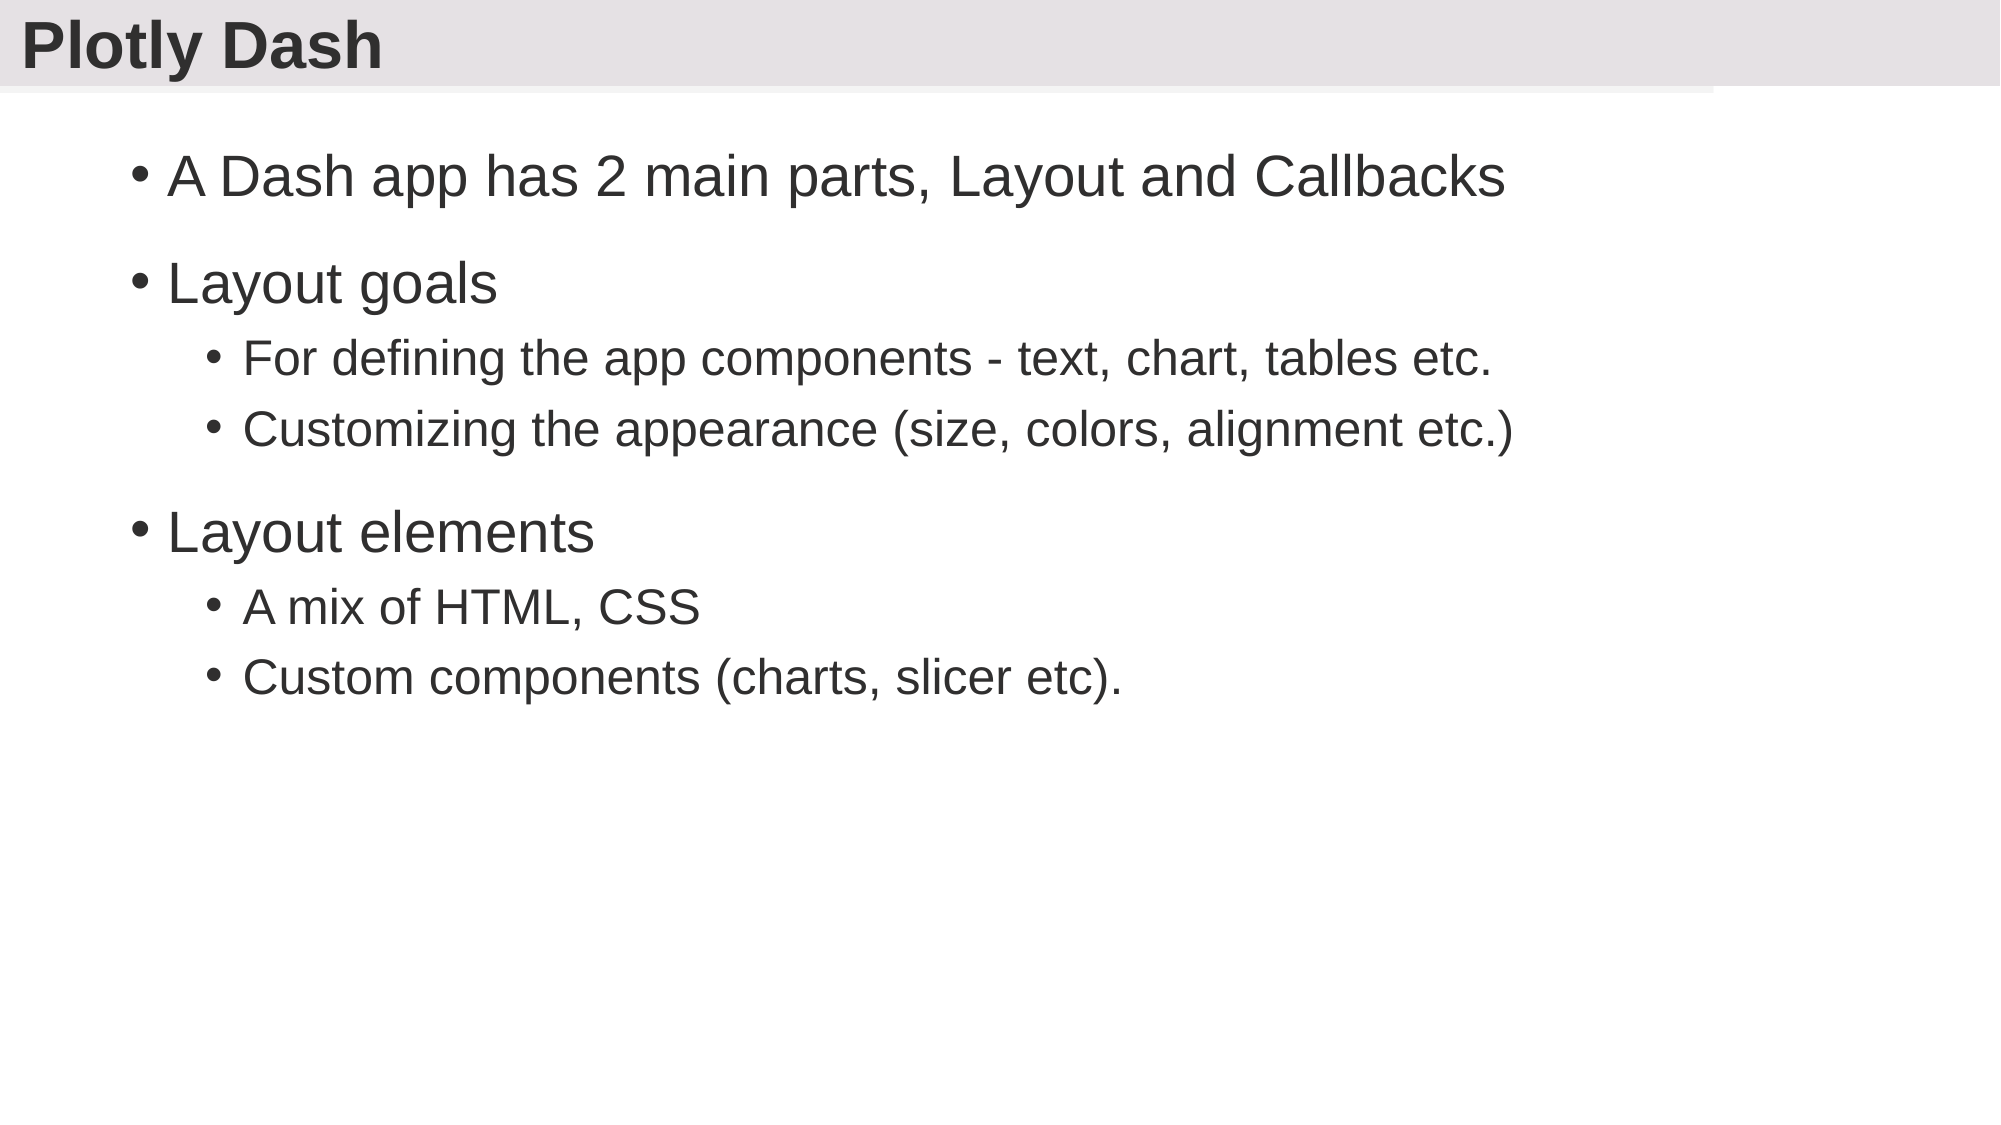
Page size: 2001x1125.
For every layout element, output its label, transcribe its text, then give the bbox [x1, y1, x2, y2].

title Plotly Dash [0, 0, 2000, 86]
list A Dash app has 2 main parts, Layout and Callbacks Layout goals For defining the app components - text, chart, tables etc. Customizing the appearance (size, colors, alignment etc.) Layout elements A mix of HTML, CSS Custom components (charts, slicer etc). [115, 130, 1885, 996]
